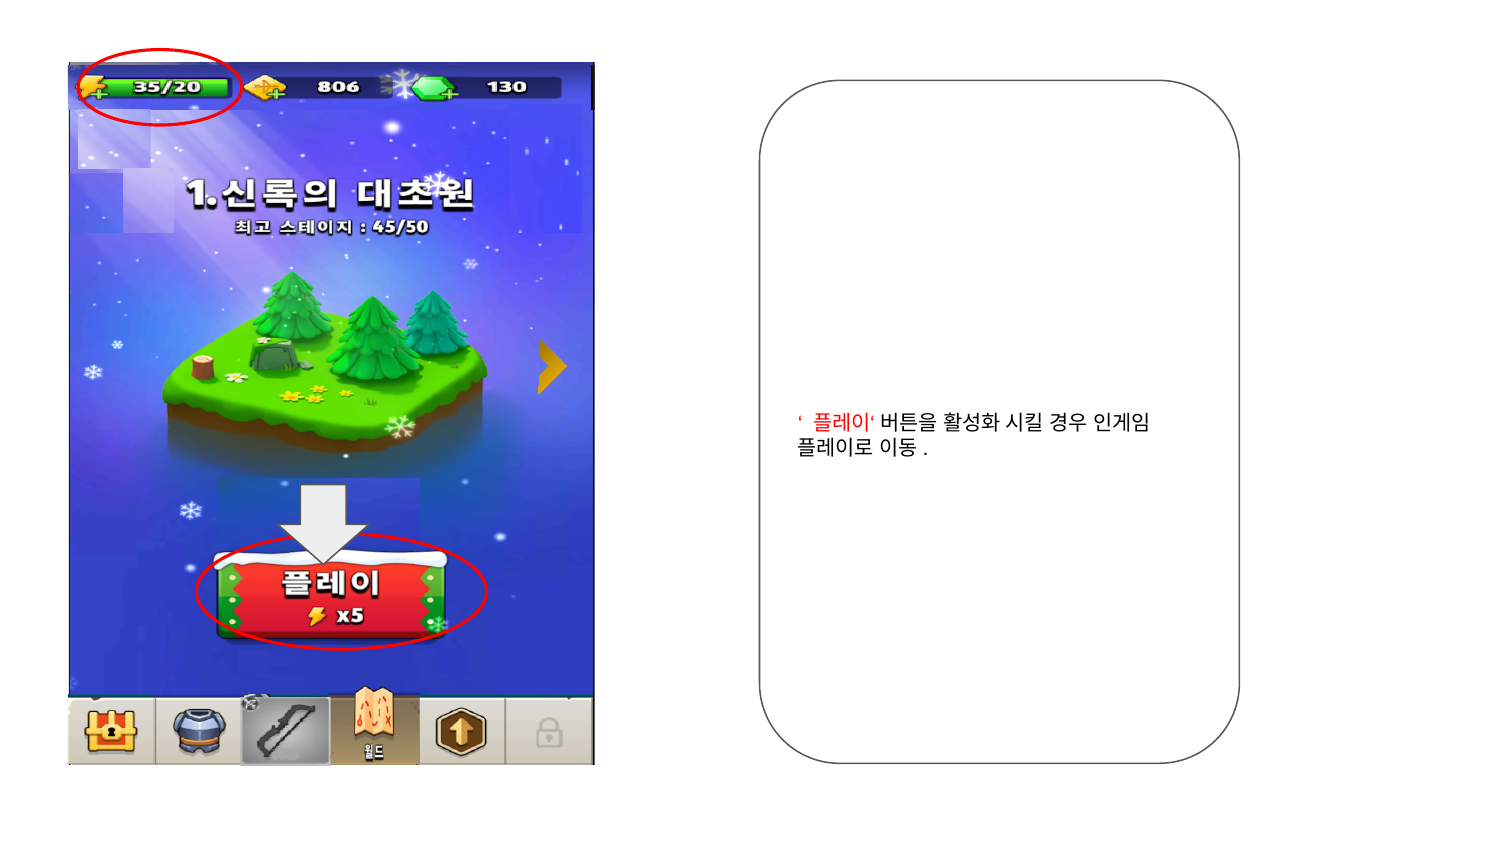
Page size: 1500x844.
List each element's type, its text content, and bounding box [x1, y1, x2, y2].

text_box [67, 117, 595, 766]
text_box [103, 49, 217, 60]
picture [217, 478, 420, 546]
text_box ‘ 플레이‘ 버튼을 활성화 시킬 경우 인게임 플레이로 이동. [759, 80, 1240, 764]
picture [240, 682, 420, 766]
picture [67, 65, 595, 233]
